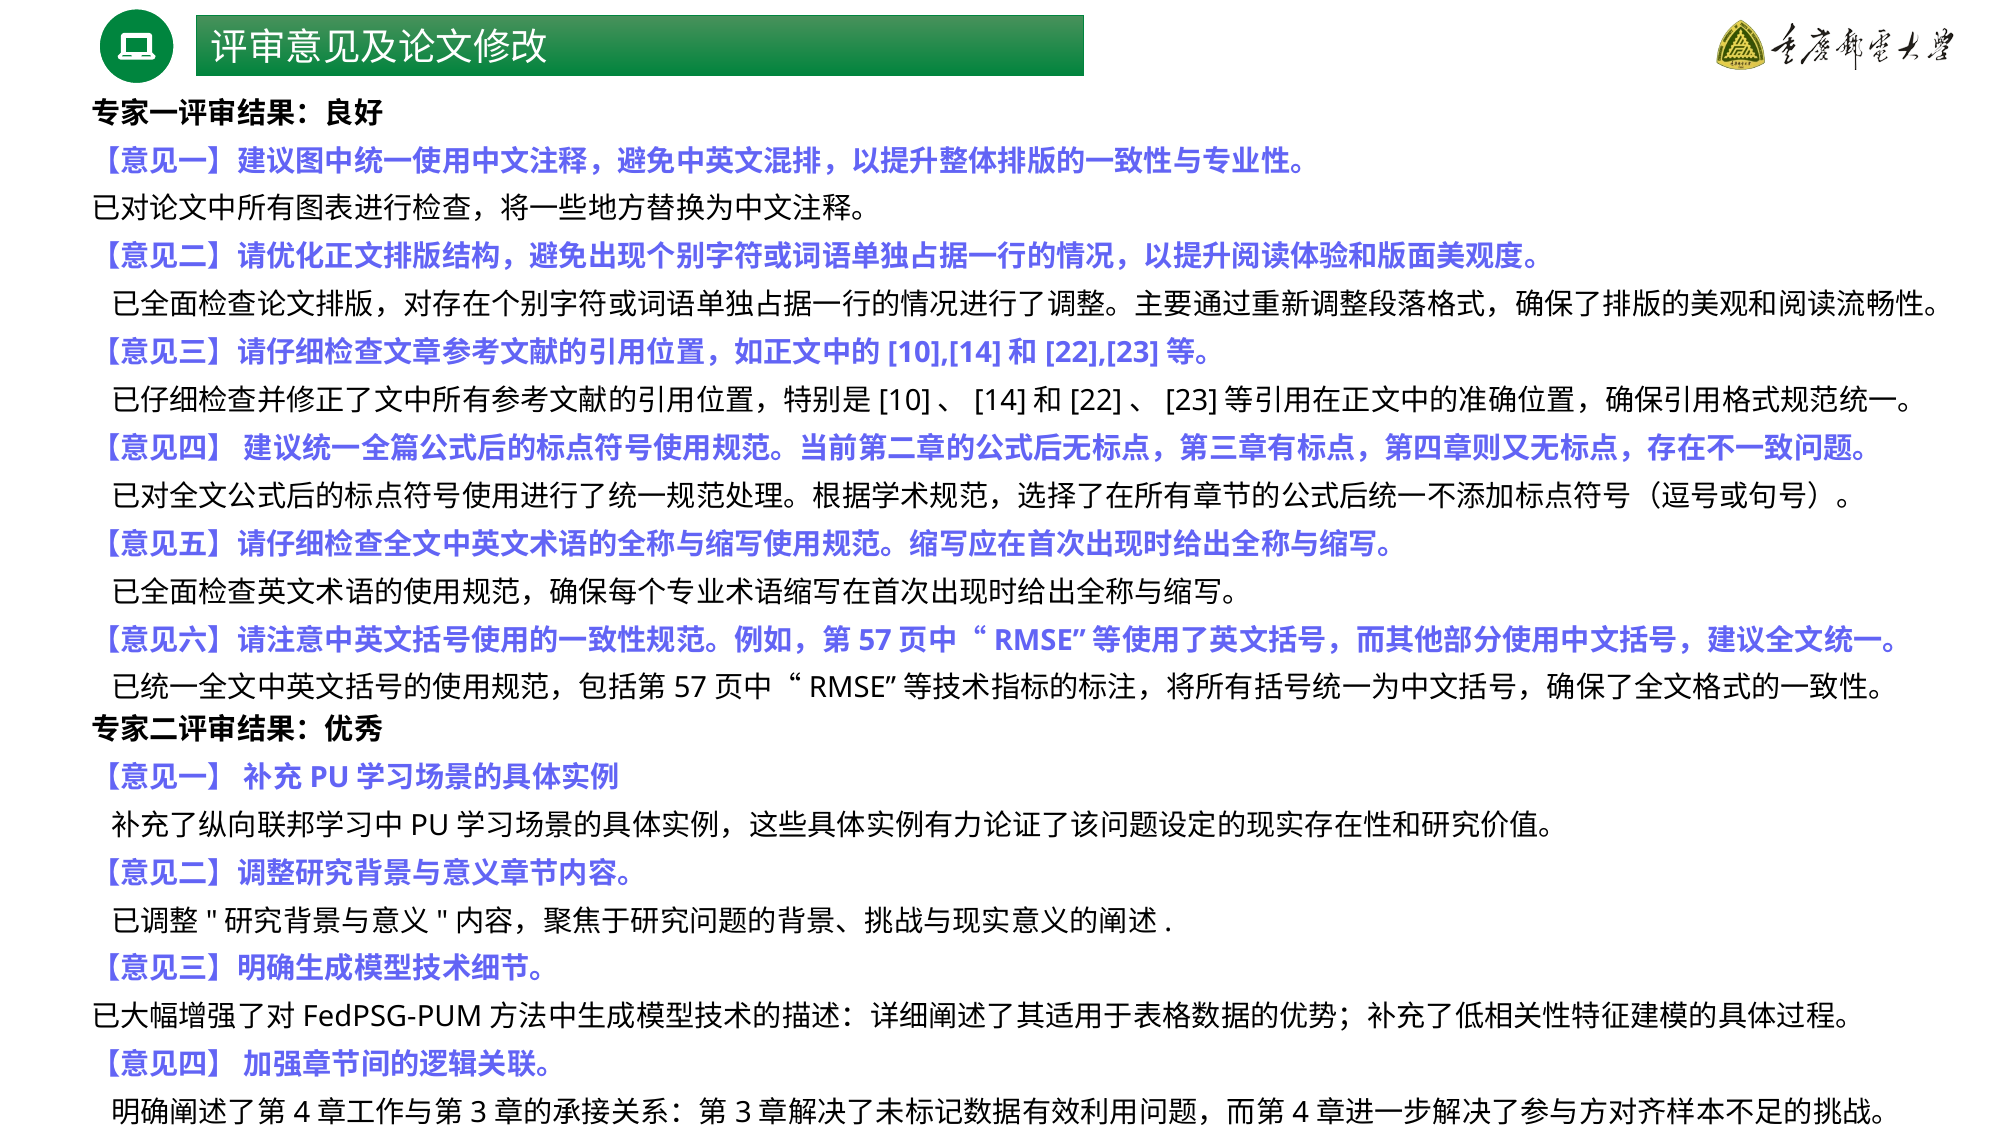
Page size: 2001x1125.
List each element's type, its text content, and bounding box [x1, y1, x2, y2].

text_box 专家一评审结果：良好 【意见一】建议图中统一使用中文注释，避免中英文混排，以提升整体排版的一致性与专业性。 已对论文中所有图表进行检查，将一些地方替换为中文注释。 【意见二】请优化正文排版结构，避免出现个别字符或词语单独占据一行的情况，以提升阅读体验和版面美观度。 已全面检查论文排版，对存在个别字符或词语单独占据一行的情况进行了调整。主要通过重新调整段落格式，确保了排版的美观和阅读流畅性。 【意见三】请仔细检查文章参考文献的引用位置，如正文中的[10],[14]和[22],[23]等。 已仔细检查并修正了文中所有参考文献的引用位置，特别是[10]、[14]和[22]、[23]等引用在正文中的准确位置，确保引用格式规范统一。 【意见四】 建议统一全篇公式后的标点符号使用规范。当前第二章的公式后无标点，第三章有标点，第四章则又无标点，存在不一致问题。 已对全文公式后的标点符号使用进行了统一规范处理。根据学术规范，选择了在所有章节的公式后统一不添加标点符号（逗号或句号）。 【意见五】请仔细检查全文中英文术语的全称与缩写使用规范。缩写应在首次出现时给出全称与缩写。 已全面检查英文术语的使用规范，确保每个专业术语缩写在首次出现时给出全称与缩写。 【意见六】请注意中英文括号使用的一致性规范。例如，第57页中“RMSE”等使用了英文括号，而其他部分使用中文括号，建议全文统一。 已统一全文中英文括号的使用规范，包括第57页中“RMSE”等技术指标的标注，将所有括号统一为中文括号，确保了全文格式的一致性。 [76, 73, 1966, 690]
text_box 评审意见及论文修改 [196, 15, 1084, 73]
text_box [1716, 19, 1966, 70]
text_box 专家二评审结果：优秀 【意见一】 补充PU学习场景的具体实例 补充了纵向联邦学习中PU学习场景的具体实例，这些具体实例有力论证了该问题设定的现实存在性和研究价值。 【意见二】调整研究背景与意义章节内容。 已调整"研究背景与意义"内容，聚焦于研究问题的背景、挑战与现实意义的阐述. 【意见三】明确生成模型技术细节。 已大幅增强了对FedPSG-PUM方法中生成模型技术的描述：详细阐述了其适用于表格数据的优势；补充了低相关性特征建模的具体过程。 【意见四】 加强章节间的逻辑关联。 明确阐述了第4章工作与第3章的承接关系：第3章解决了未标记数据有效利用问题，而第4章进一步解决了参与方对齐样本不足的挑战。 [76, 690, 1966, 1125]
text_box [98, 7, 175, 85]
